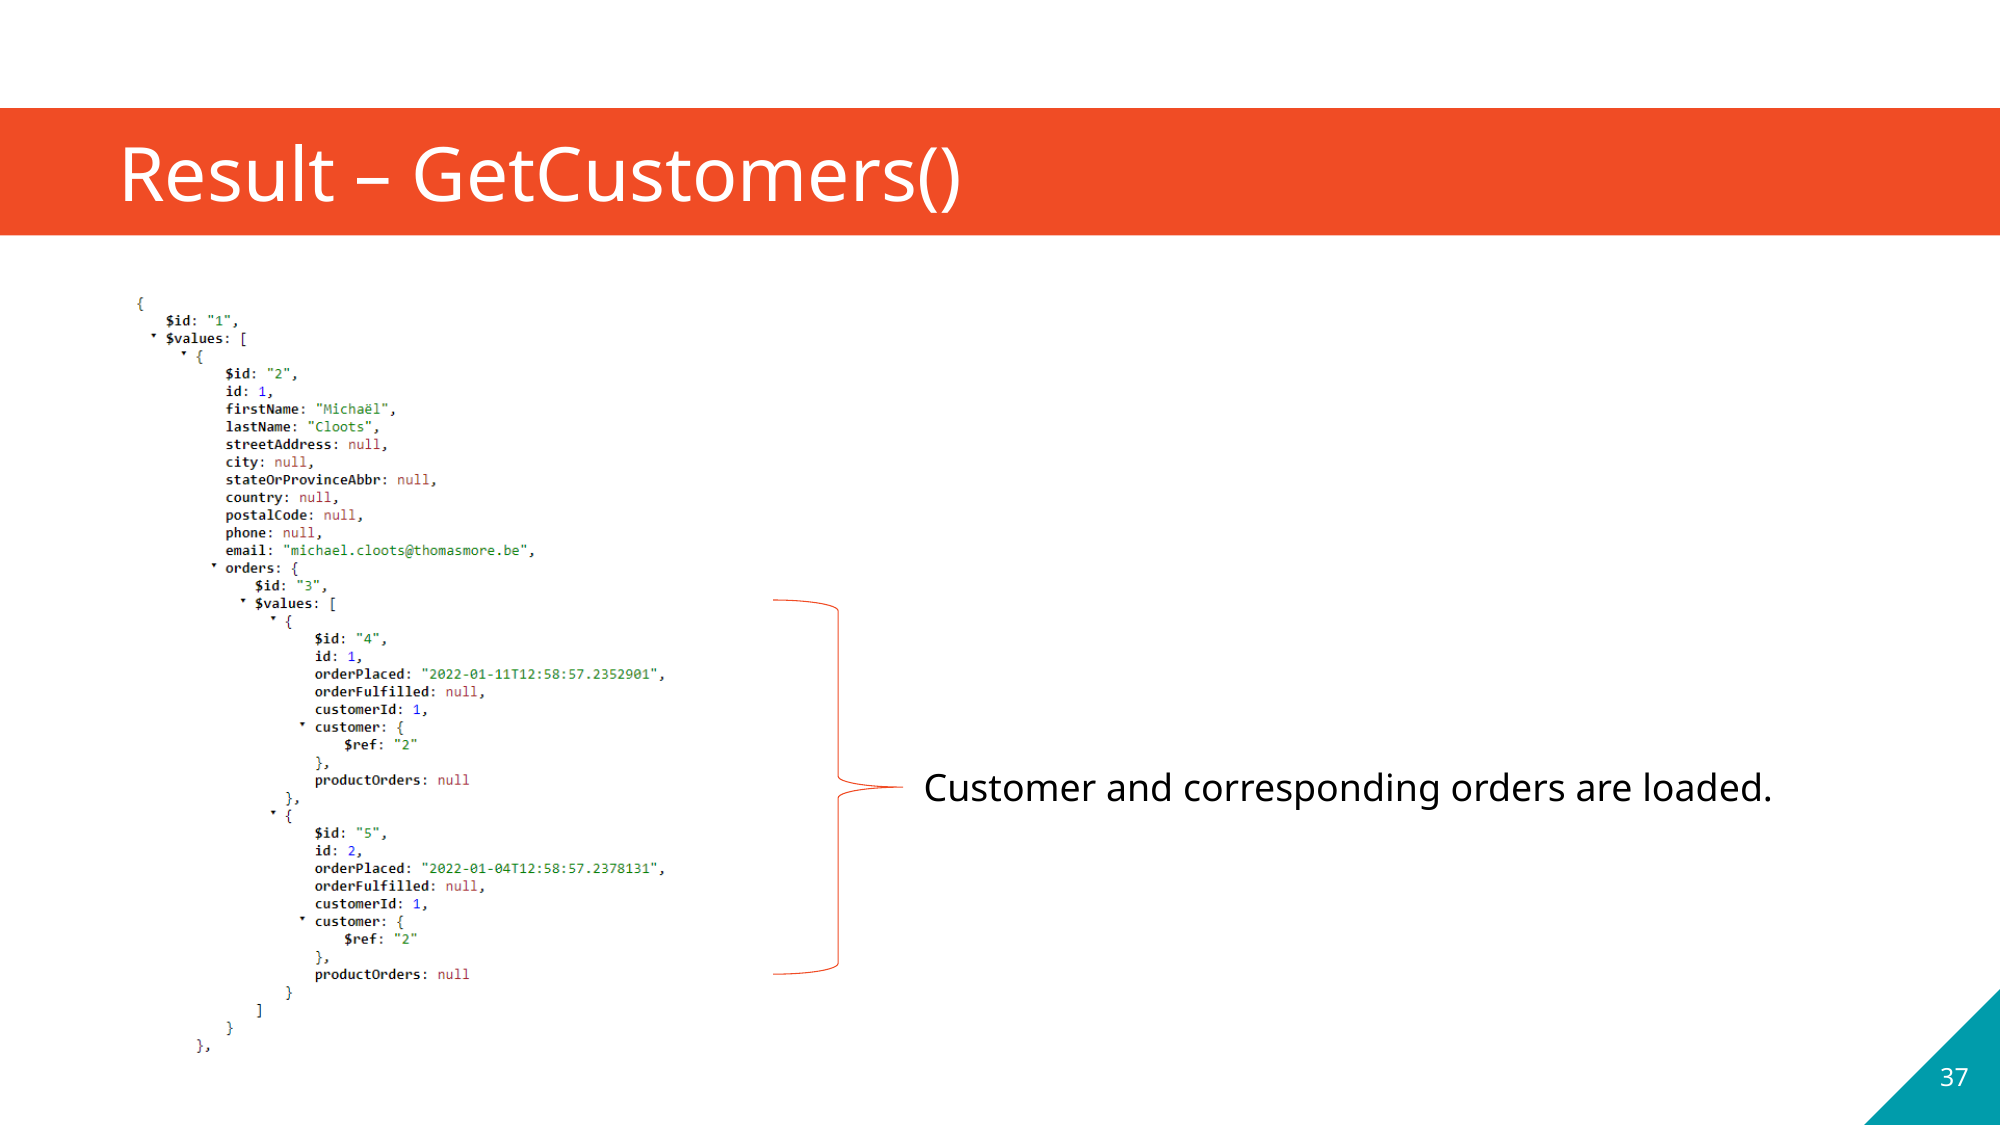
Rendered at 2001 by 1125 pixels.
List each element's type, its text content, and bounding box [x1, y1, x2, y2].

slide_number 37 [1862, 987, 2000, 1125]
title Result – GetCustomers() [0, 108, 2000, 236]
picture [133, 288, 681, 1058]
text_box [773, 599, 904, 975]
text_box Customer and corresponding orders are loaded. [908, 756, 1789, 817]
